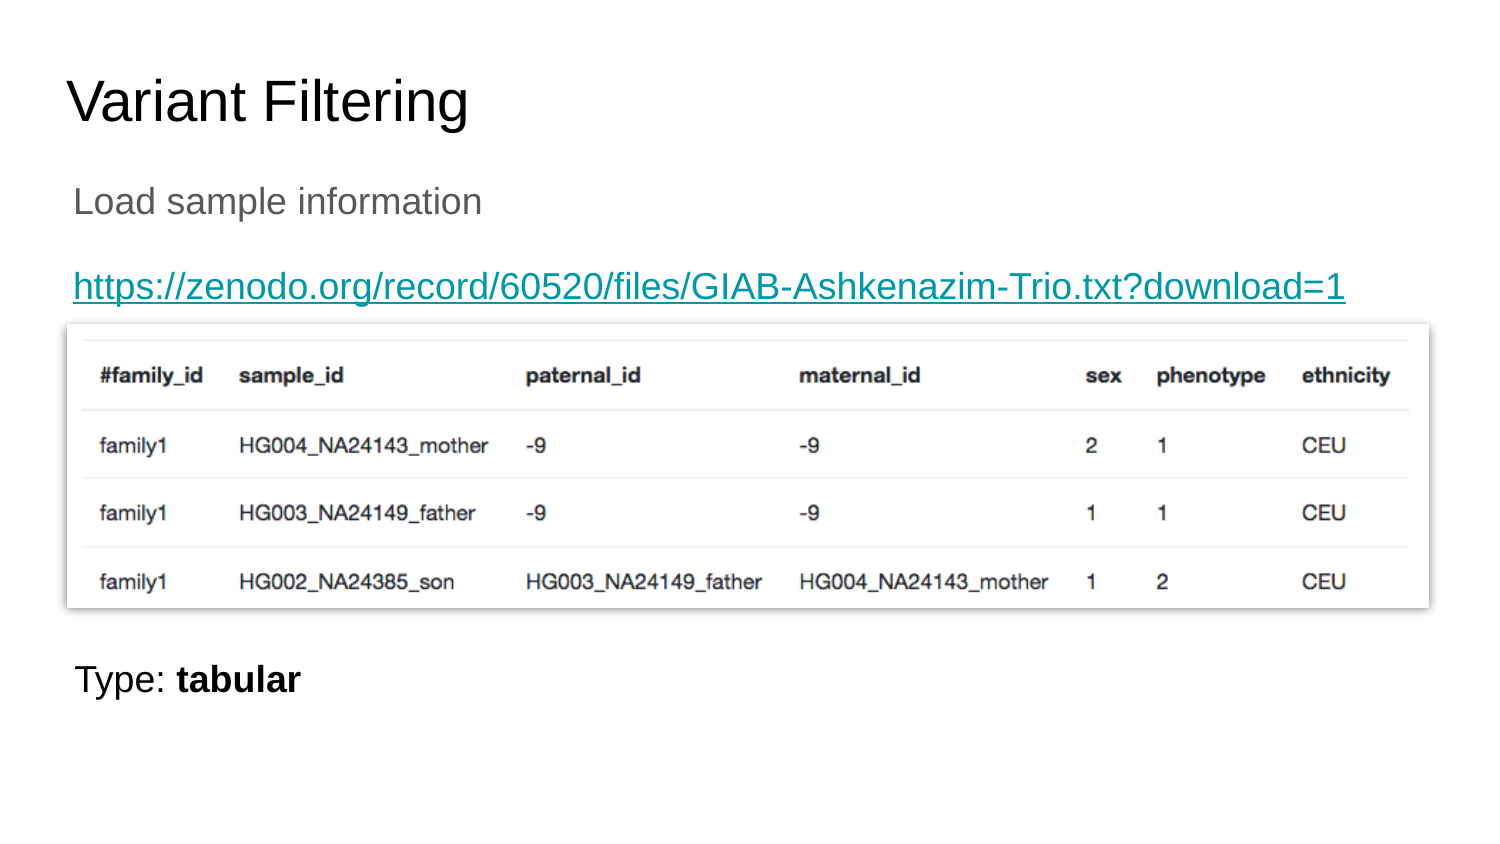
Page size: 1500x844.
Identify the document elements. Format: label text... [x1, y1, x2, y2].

text_box Type: tabular [59, 639, 844, 709]
picture [66, 324, 1429, 608]
title Variant Filtering [51, 48, 1449, 142]
list Load sample information https://zenodo.org/record/60520/files/GIAB-Ashkenazim-Trio.txt?download=1 [58, 155, 1456, 716]
